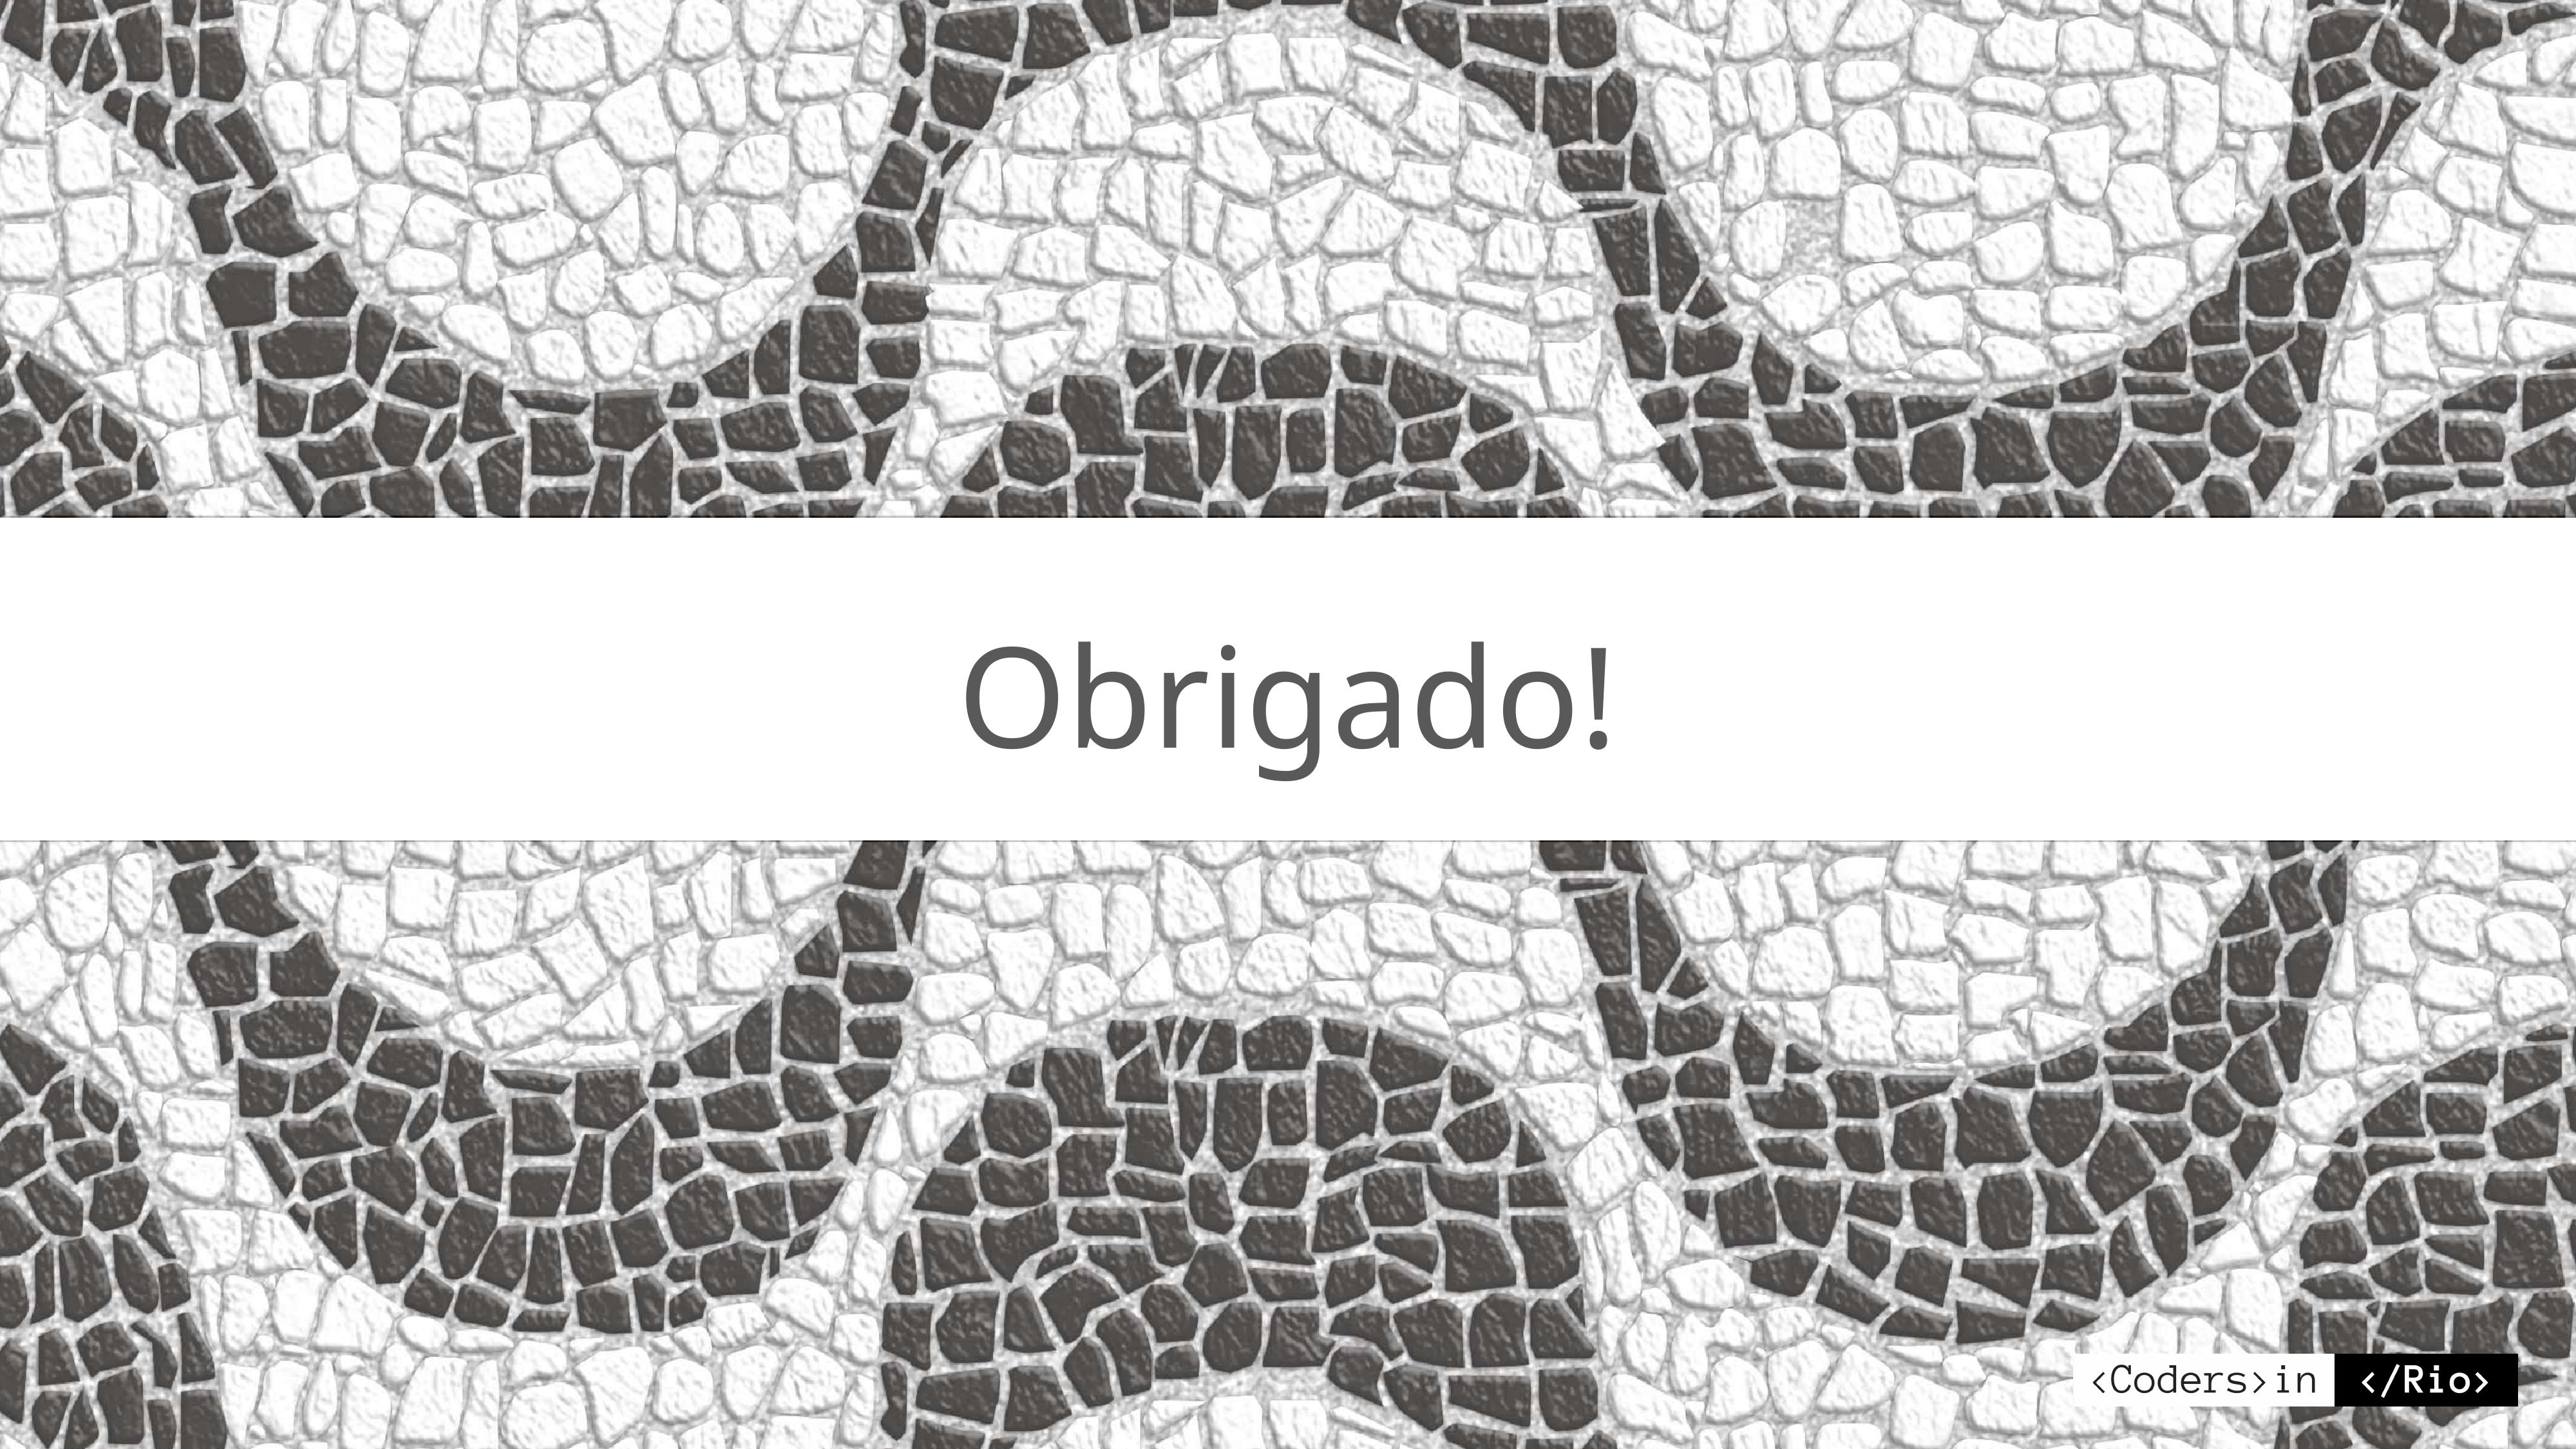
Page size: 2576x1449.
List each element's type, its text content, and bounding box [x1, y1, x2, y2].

picture [0, 0, 2576, 518]
picture [0, 840, 2576, 1449]
text_box Obrigado! [0, 598, 2576, 786]
